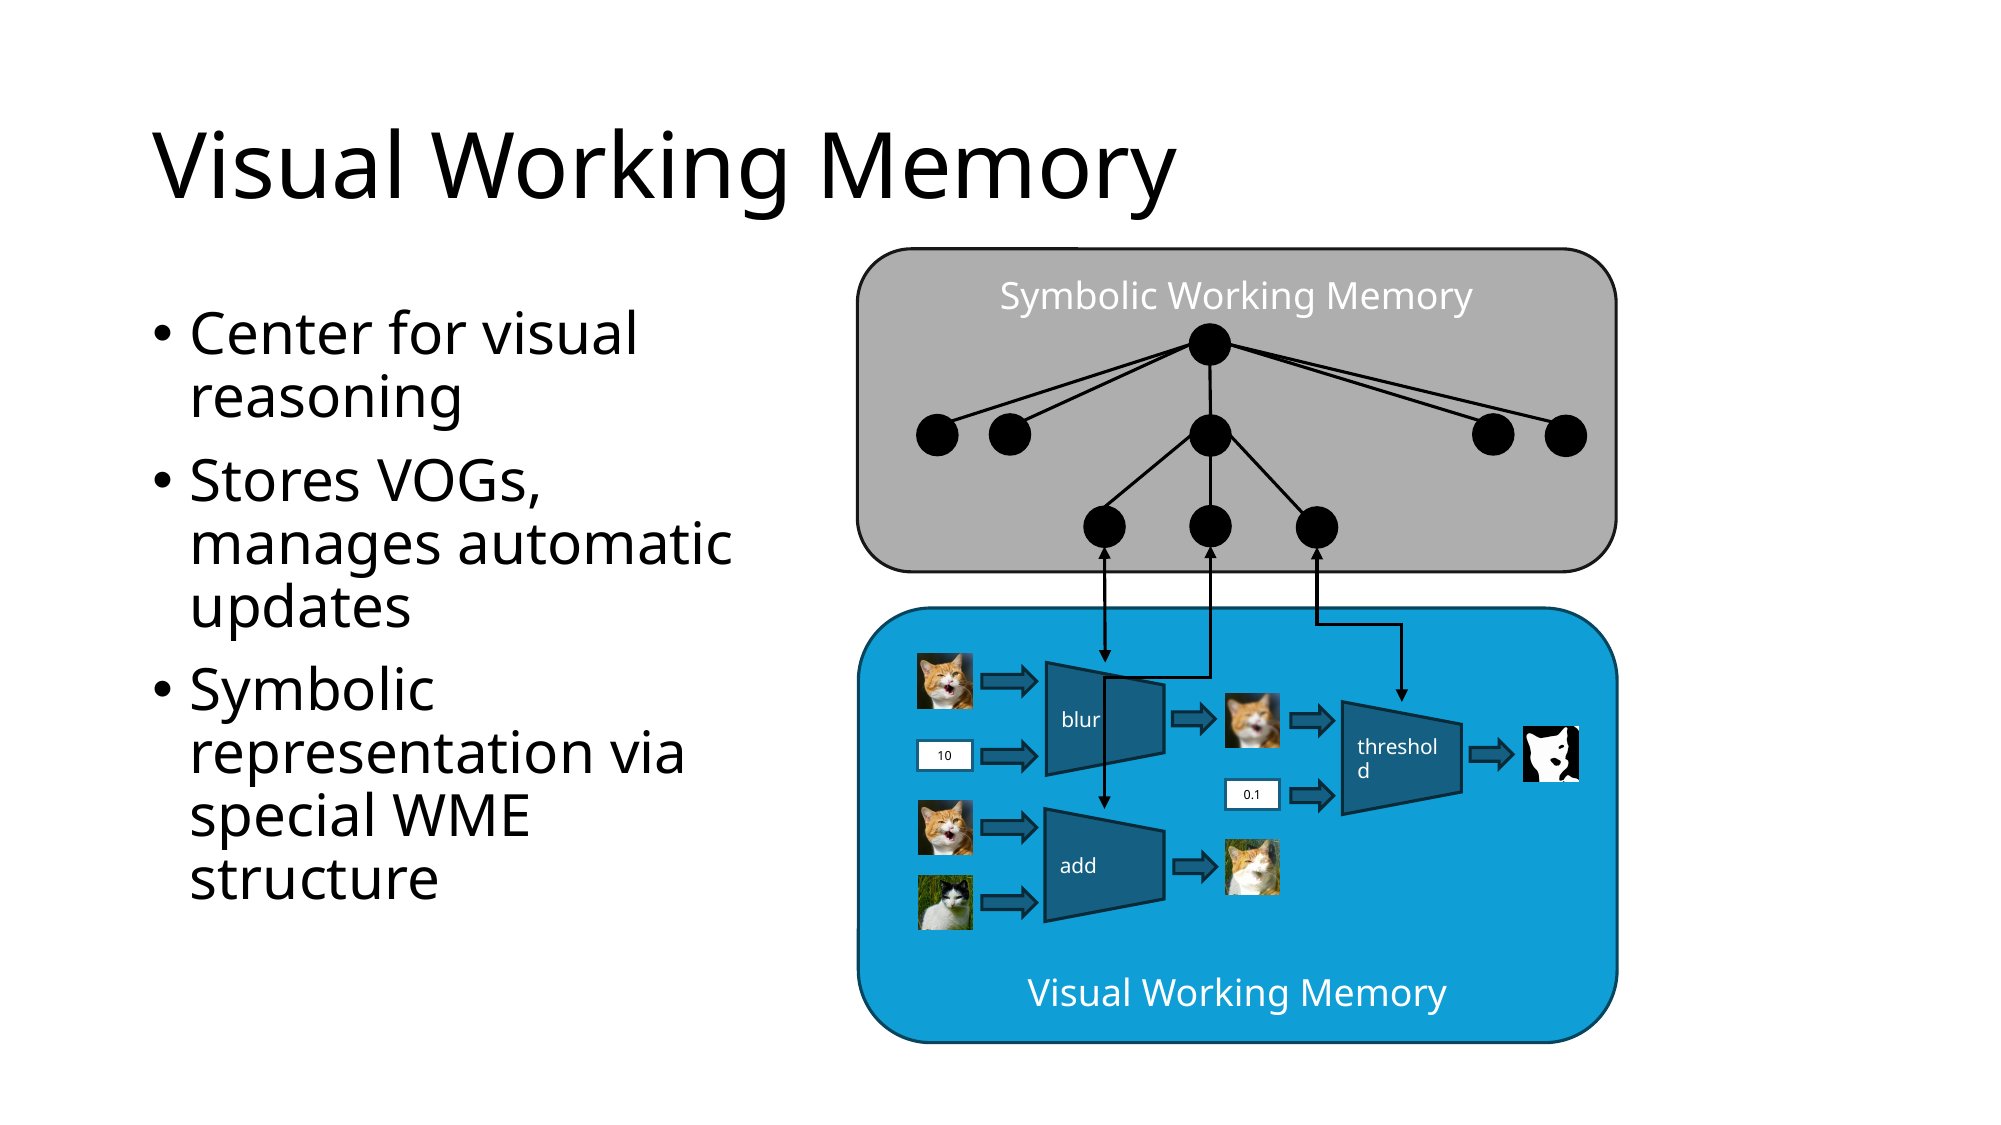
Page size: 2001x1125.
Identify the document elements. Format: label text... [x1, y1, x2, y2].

text_box [1188, 323, 1231, 366]
text_box [1083, 505, 1126, 548]
text_box [1544, 414, 1588, 458]
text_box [950, 343, 1023, 422]
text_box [1023, 343, 1191, 422]
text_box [1019, 629, 1296, 737]
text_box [1228, 343, 1553, 423]
text_box [1295, 506, 1339, 549]
title Visual Working Memory [137, 59, 1863, 278]
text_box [1229, 434, 1304, 515]
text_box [1103, 434, 1192, 508]
text_box [988, 422, 1032, 456]
list Center for visual reasoning Stores VOGs, manages automatic updates Symbolic representation via special WME structure [137, 297, 791, 1021]
text_box [1189, 505, 1232, 548]
text_box [1472, 423, 1515, 456]
text_box Symbolic Working Memory [855, 247, 1618, 574]
text_box [1189, 414, 1232, 457]
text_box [857, 607, 1618, 1044]
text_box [1276, 587, 1443, 673]
text_box [916, 413, 959, 457]
